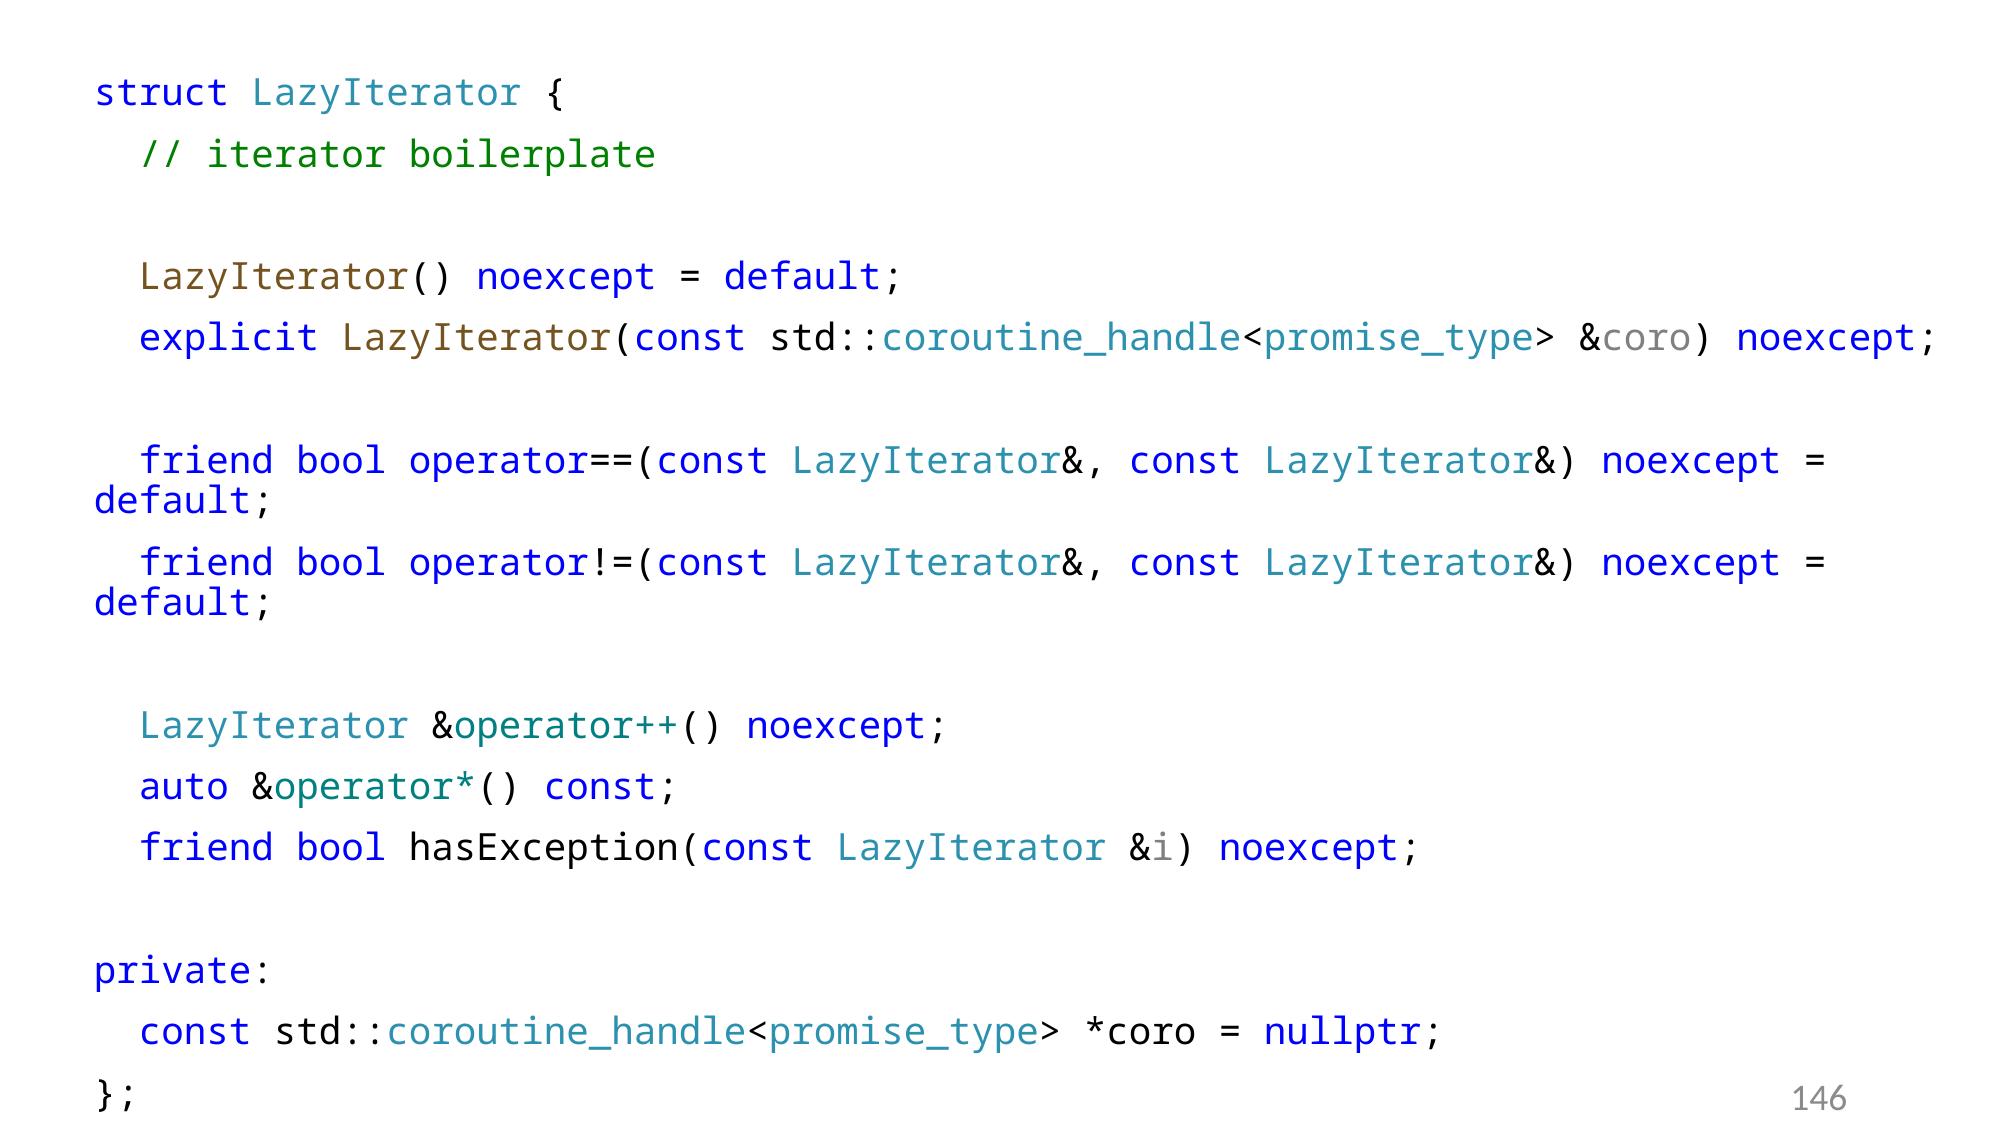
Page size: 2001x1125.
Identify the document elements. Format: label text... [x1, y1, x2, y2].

list struct LazyIterator { // iterator boilerplate LazyIterator() noexcept = default; explicit LazyIterator(const std::coroutine_handle<promise_type> &coro) noexcept; friend bool operator==(const LazyIterator&, const LazyIterator&) noexcept = default; friend bool operator!=(const LazyIterator&, const LazyIterator&) noexcept = default; LazyIterator &operator++() noexcept; auto &operator*() const; friend bool hasException(const LazyIterator &i) noexcept; private: const std::coroutine_handle<promise_type> *coro = nullptr; }; [78, 0, 2000, 1125]
slide_number 146 [1412, 1065, 1863, 1125]
